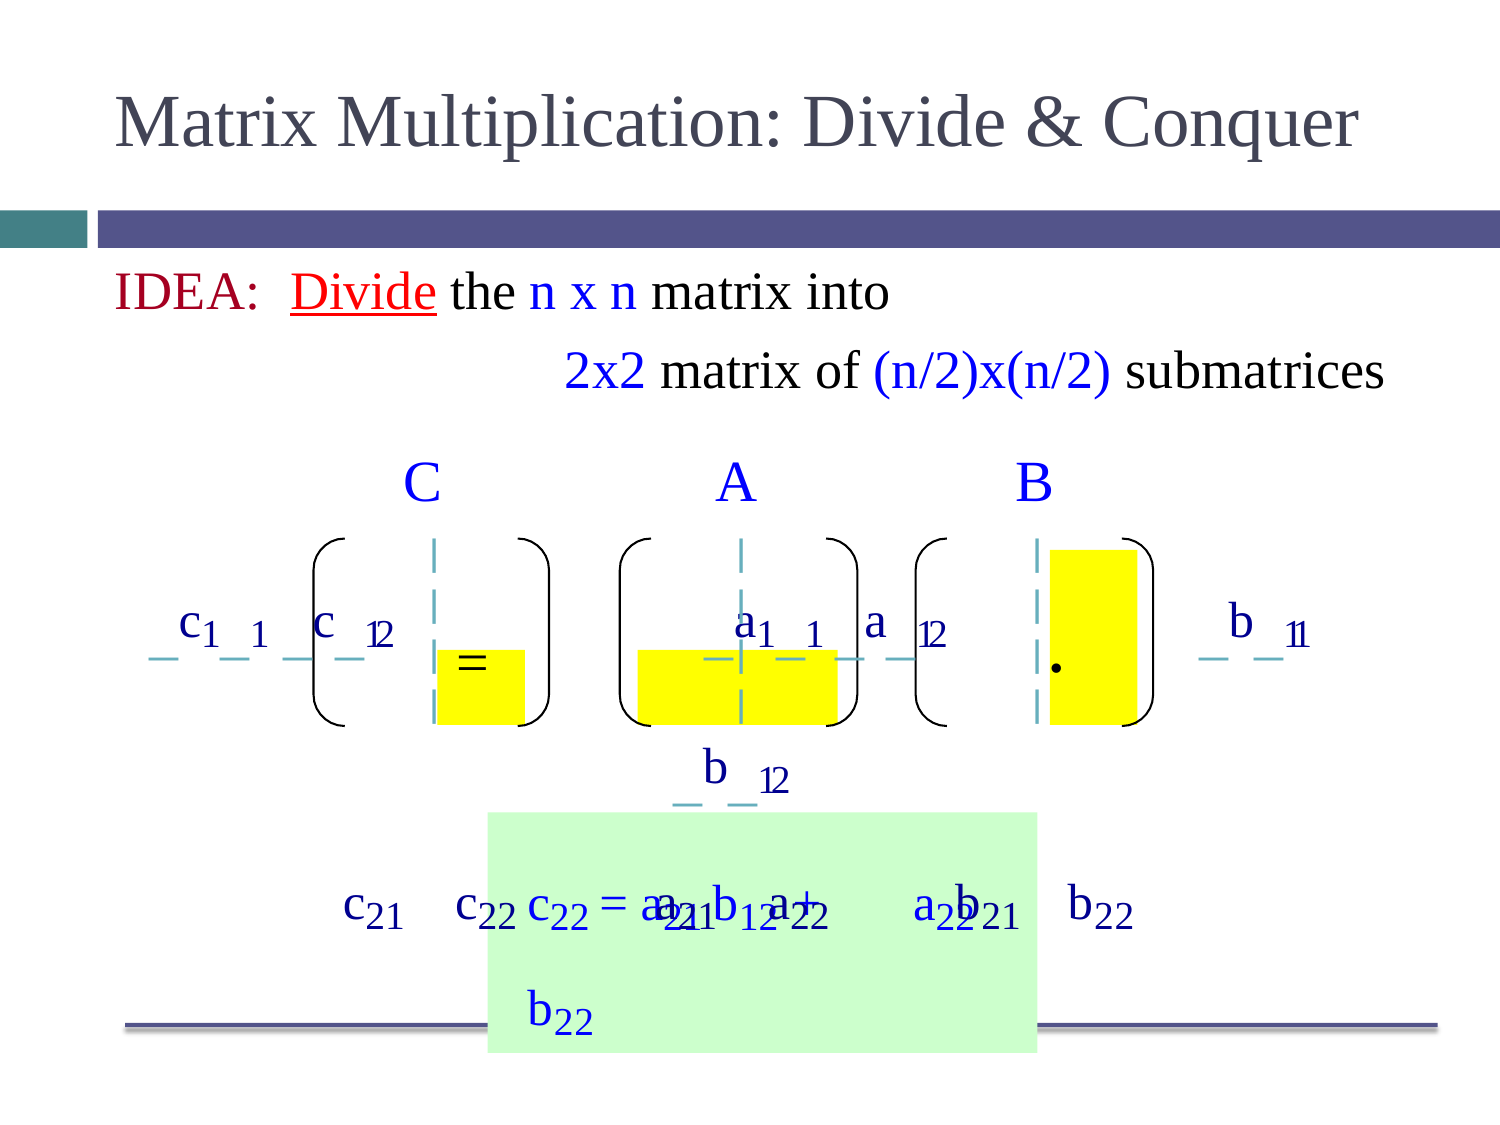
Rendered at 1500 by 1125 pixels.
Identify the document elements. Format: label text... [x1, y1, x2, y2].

picture [116, 1018, 487, 1040]
text_box c22 = a21 b12 + a22 b22 [487, 947, 1038, 1053]
title Matrix Multiplication: Divide & Conquer [112, 69, 1368, 239]
list IDEA: Divide the n x n matrix into 2x2 matrix of (n/2)x(n/2) submatrices C A B _c1_1 _c_12 = _a1_1 _a_12 . _b_11 _b_12 c21 c22 a21 a22 b21 b22 [112, 239, 1389, 947]
text_box _ _ _ _ [732, 537, 811, 726]
picture [1038, 1018, 1448, 1040]
text_box _ _ _ _ [1027, 537, 1106, 726]
